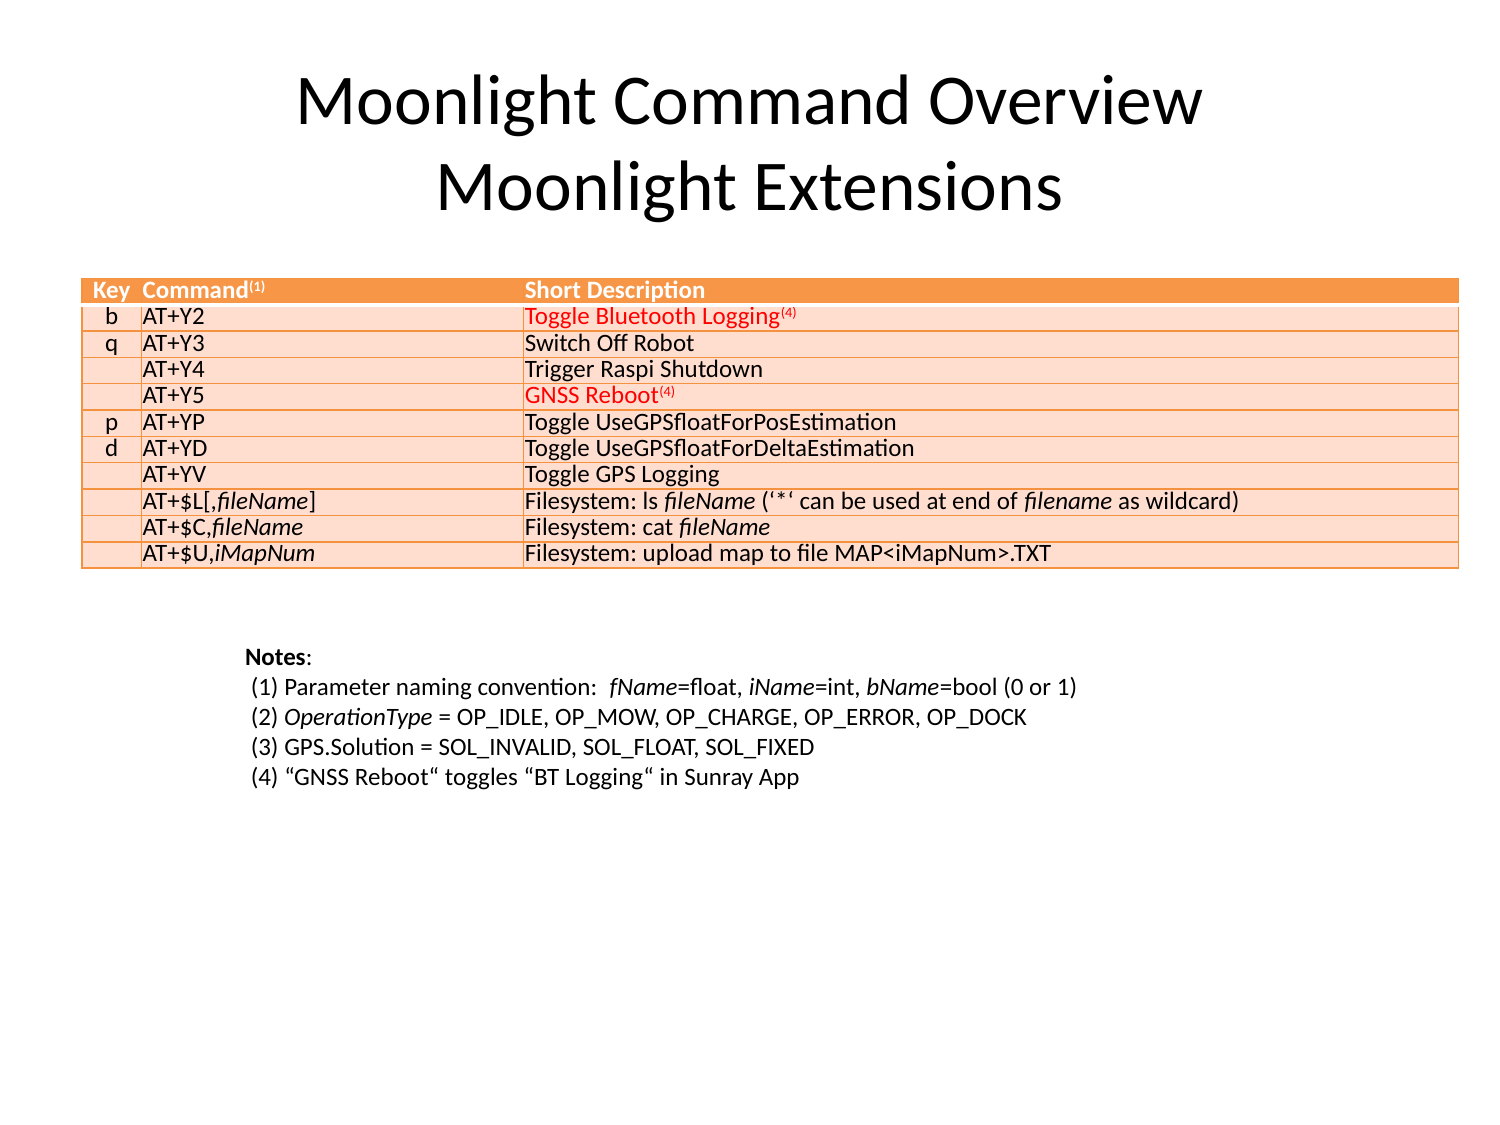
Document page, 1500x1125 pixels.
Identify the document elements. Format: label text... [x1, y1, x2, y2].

table_cell AT+Y3 [142, 332, 523, 357]
table_cell Toggle GPS Logging [524, 463, 1458, 488]
text_box Notes: (1) Parameter naming convention: fName=float, iName=int, bName=bool (0 or 1) (2) OperationType = OP_IDLE, OP_MOW, OP_CHARGE, OP_ERROR, OP_DOCK (3) GPS.Solution = SOL_INVALID, SOL_FLOAT, SOL_FIXED (4) “GNSS Reboot“ toggles “BT Logging“ in Sunray App [230, 633, 1093, 798]
table_cell AT+$C,fileName [142, 516, 523, 541]
table_cell AT+$L[,fileName] [142, 490, 523, 515]
table_cell [83, 384, 141, 409]
table_cell Toggle UseGPSfloatForDeltaEstimation [524, 437, 1458, 462]
table_cell AT+YV [142, 463, 523, 488]
table_cell Toggle UseGPSfloatForPosEstimation [524, 411, 1458, 436]
table_cell AT+$U,iMapNum [142, 543, 523, 567]
table_cell q [83, 332, 141, 357]
table_cell AT+Y4 [142, 358, 523, 383]
table_cell Filesystem: ls fileName (‘*‘ can be used at end of filename as wildcard) [524, 490, 1458, 515]
table_header Short Description [524, 279, 1458, 303]
table_cell AT+Y5 [142, 384, 523, 409]
table_cell d [83, 437, 141, 462]
table_cell [83, 516, 141, 541]
table_cell [83, 463, 141, 488]
table_cell Trigger Raspi Shutdown [524, 358, 1458, 383]
table_cell p [83, 411, 141, 436]
table_cell Toggle Bluetooth Logging(4) [524, 307, 1458, 330]
title Moonlight Command Overview Moonlight Extensions [75, 45, 1425, 233]
table_header Command(1) [142, 279, 523, 303]
table_cell [83, 490, 141, 515]
table_cell b [83, 307, 141, 330]
table_cell GNSS Reboot(4) [524, 384, 1458, 409]
table_header Key [83, 279, 141, 303]
table_cell AT+YD [142, 437, 523, 462]
table_cell Filesystem: cat fileName [524, 516, 1458, 541]
table_cell [83, 543, 141, 567]
table_cell AT+Y2 [142, 307, 523, 330]
table_cell AT+YP [142, 411, 523, 436]
table_cell [83, 358, 141, 383]
table_cell Switch Off Robot [524, 332, 1458, 357]
table_cell Filesystem: upload map to file MAP<iMapNum>.TXT [524, 543, 1458, 567]
